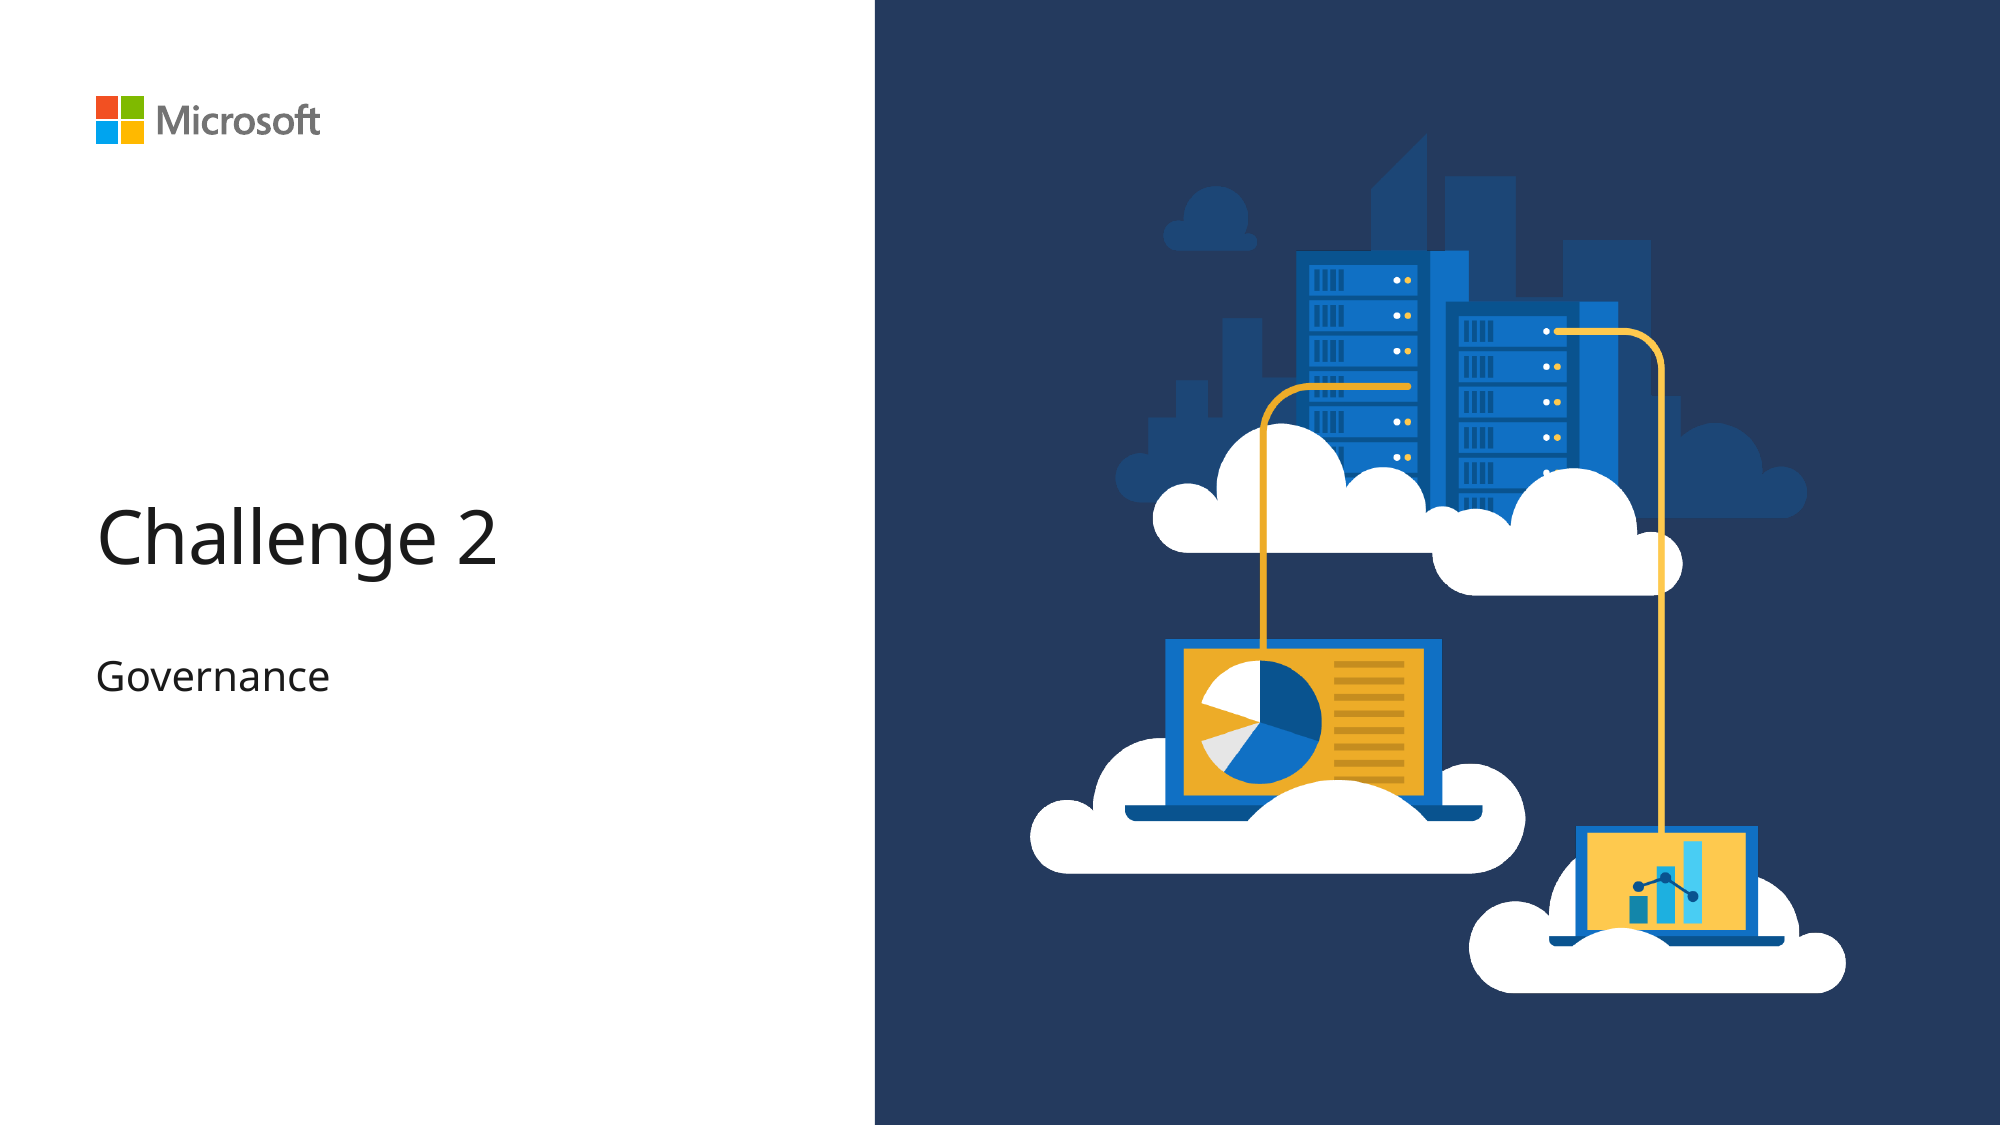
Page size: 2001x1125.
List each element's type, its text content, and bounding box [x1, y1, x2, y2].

list Governance [95, 650, 779, 701]
title Challenge 2 [96, 488, 781, 580]
picture [1029, 131, 1846, 994]
